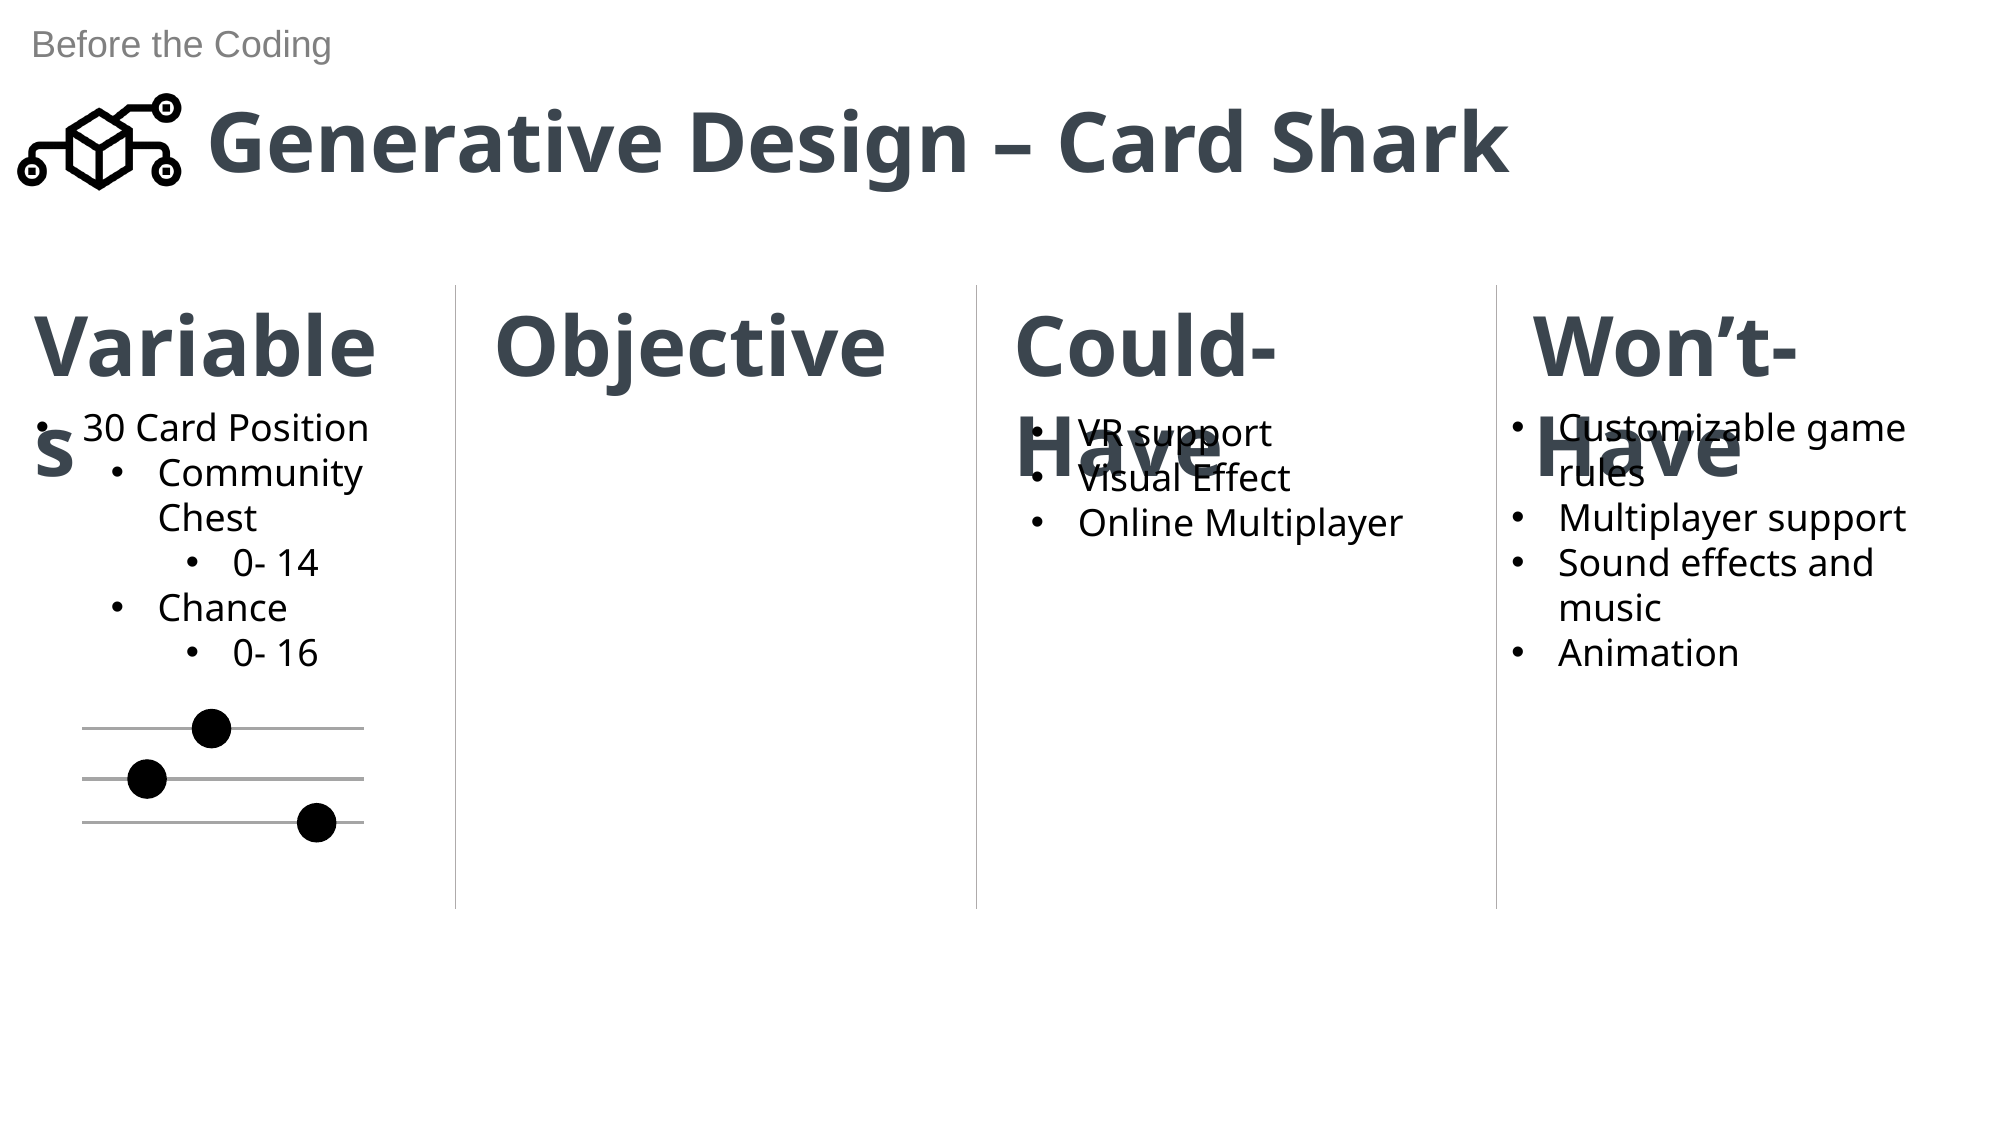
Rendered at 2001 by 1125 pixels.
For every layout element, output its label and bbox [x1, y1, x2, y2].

picture [15, 89, 182, 191]
text_box [19, 285, 1981, 909]
text_box [14, 12, 1969, 198]
